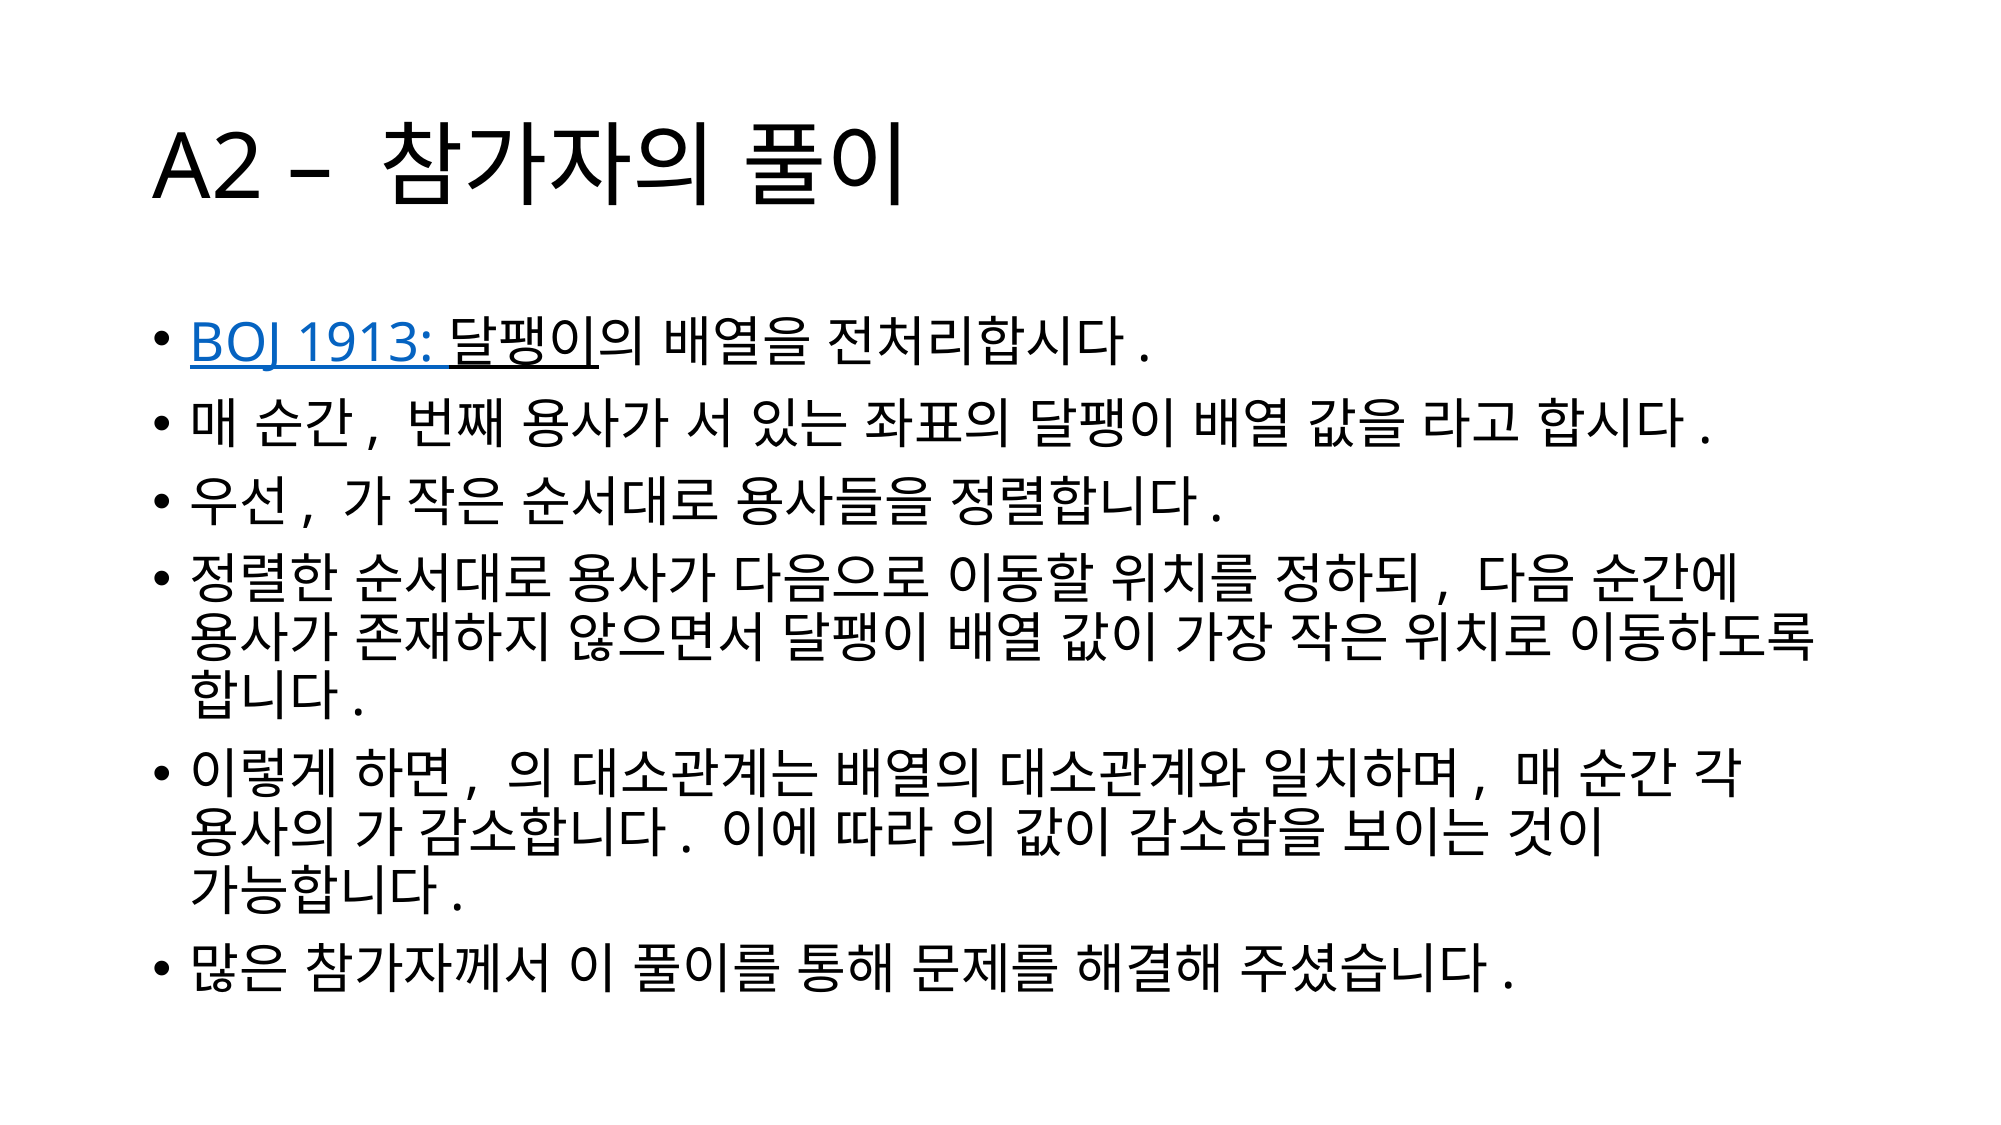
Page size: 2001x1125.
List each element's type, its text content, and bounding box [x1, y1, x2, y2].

title A2 – 참가자의 풀이 [137, 59, 1863, 278]
